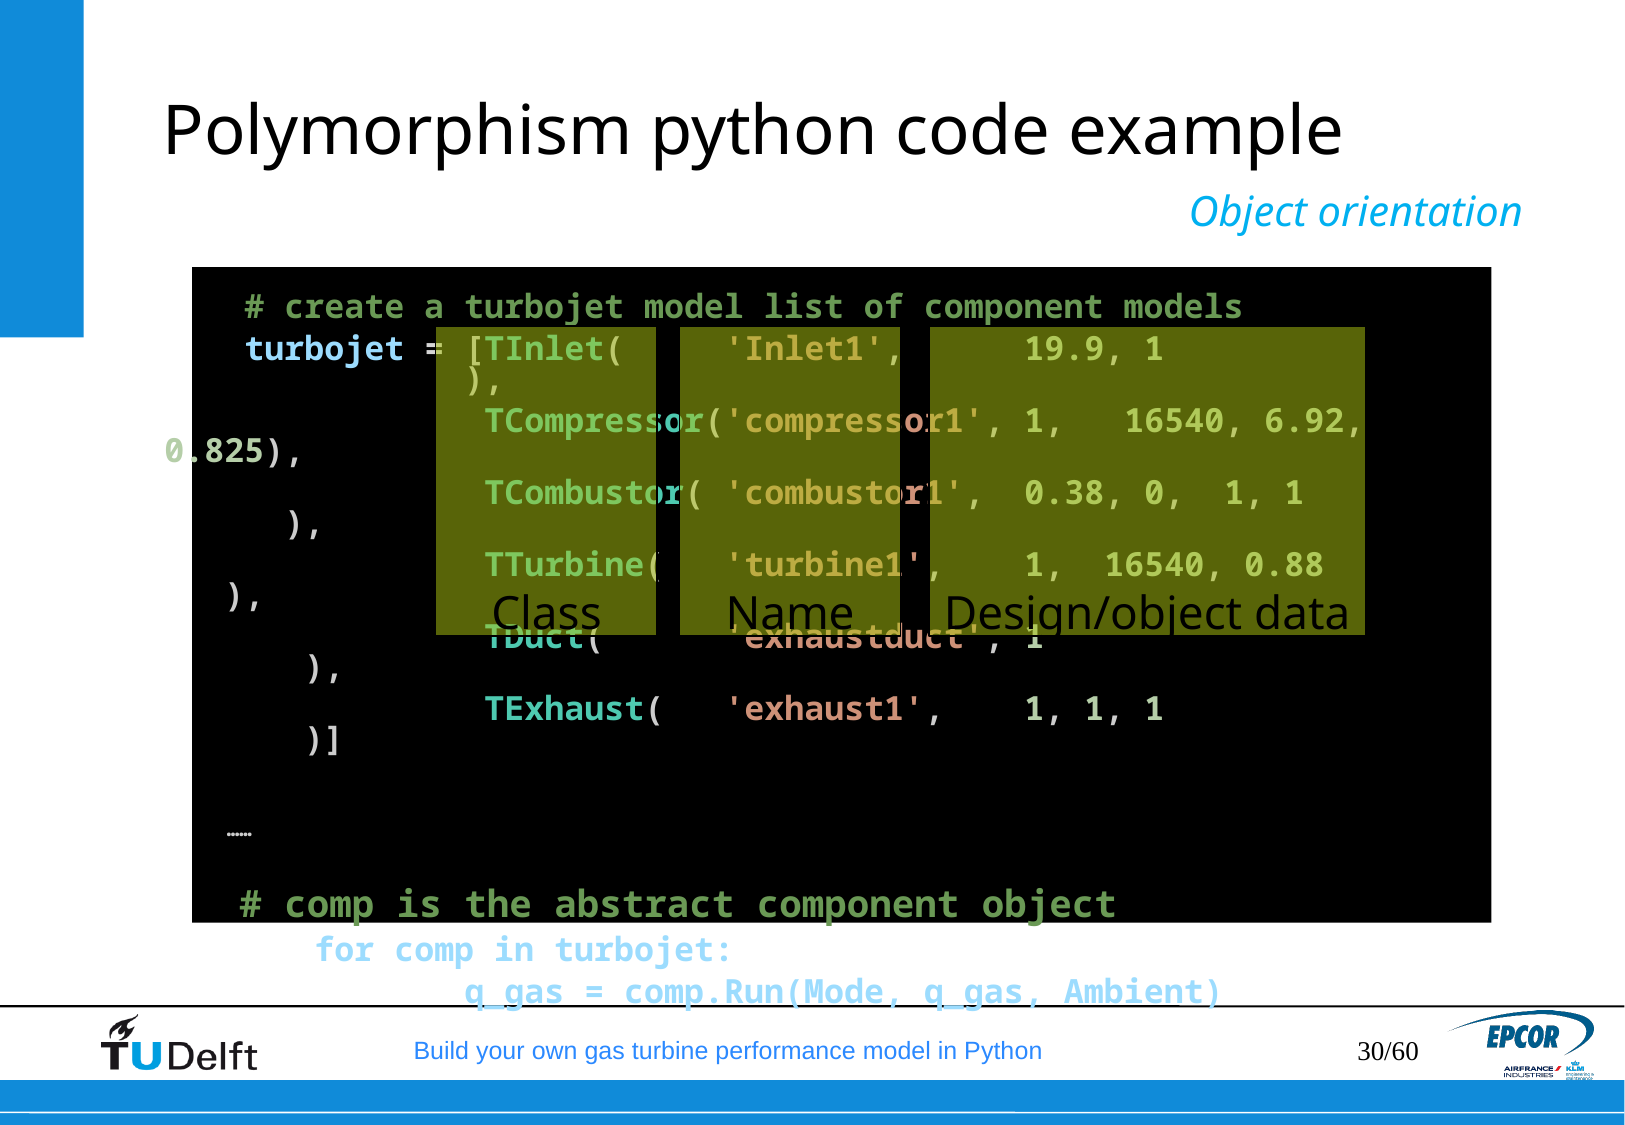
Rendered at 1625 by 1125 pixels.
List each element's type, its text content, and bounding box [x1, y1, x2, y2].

text_box Name [679, 326, 901, 637]
text_box Class [435, 326, 658, 637]
text_box [192, 267, 1492, 295]
title Polymorphism python code example [162, 75, 1524, 179]
picture [101, 1014, 260, 1072]
list # create a turbojet model list of component models turbojet = [TInlet( 'Inlet1', 19.9, 1 ), TCompressor('compressor1', 1, 16540, 6.92, 0.825), TCombustor( 'combustor1', 0.38, 0, 1, 1 ), TTurbine( 'turbine1', 1, 16540, 0.88 ), TDuct( 'exhaustduct', 1 ), TExhaust( 'exhaust1', 1, 1, 1 )] …… # comp is the abstract component object for comp in turbojet: q_gas = comp.Run(Mode, q_gas, Ambient) [164, 295, 1524, 951]
list Object orientation [900, 179, 1524, 238]
text_box Design/object data [928, 326, 1366, 637]
picture [1447, 1010, 1594, 1080]
picture [1561, 1010, 1594, 1023]
